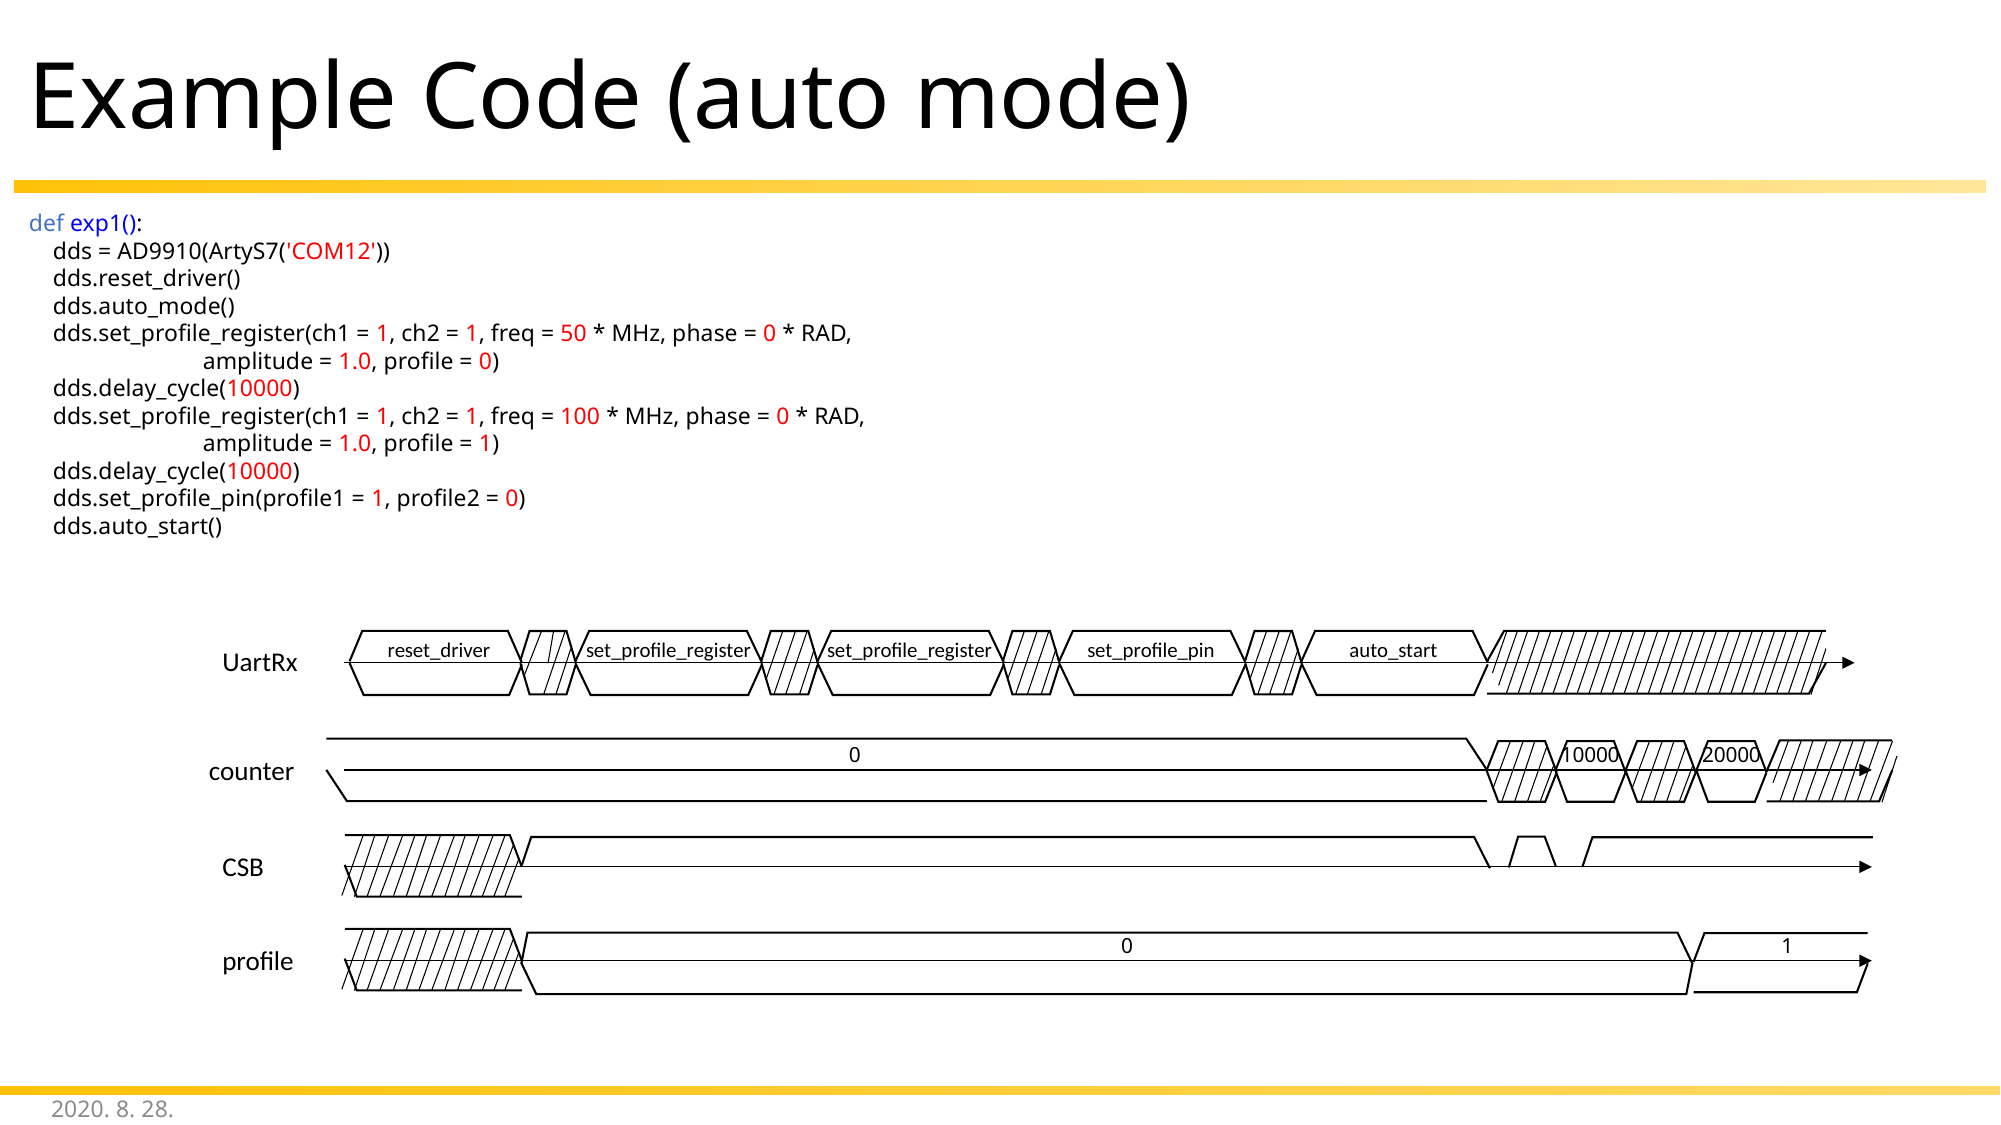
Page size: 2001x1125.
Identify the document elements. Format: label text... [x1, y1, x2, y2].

title Example Code (auto mode) [13, 25, 1986, 173]
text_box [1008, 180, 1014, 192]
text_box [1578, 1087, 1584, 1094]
slide_number 2020. 8. 28. [36, 1078, 486, 1125]
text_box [1948, 1087, 1956, 1094]
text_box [599, 180, 605, 192]
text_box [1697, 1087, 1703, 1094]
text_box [194, 628, 1897, 995]
list def exp1(): dds = AD9910(ArtyS7('COM12')) dds.reset_driver() dds.auto_mode() dds.set_profile_register(ch1 = 1, ch2 = 1, freq = 50 * MHz, phase = 0 * RAD, amplitude = 1.0, profile = 0) dds.delay_cycle(10000) dds.set_profile_register(ch1 = 1, ch2 = 1, freq = 100 * MHz, phase = 0 * RAD, amplitude = 1.0, profile = 1) dds.delay_cycle(10000) dds.set_profile_pin(profile1 = 1, profile2 = 0) dds.auto_start() [13, 201, 1986, 559]
